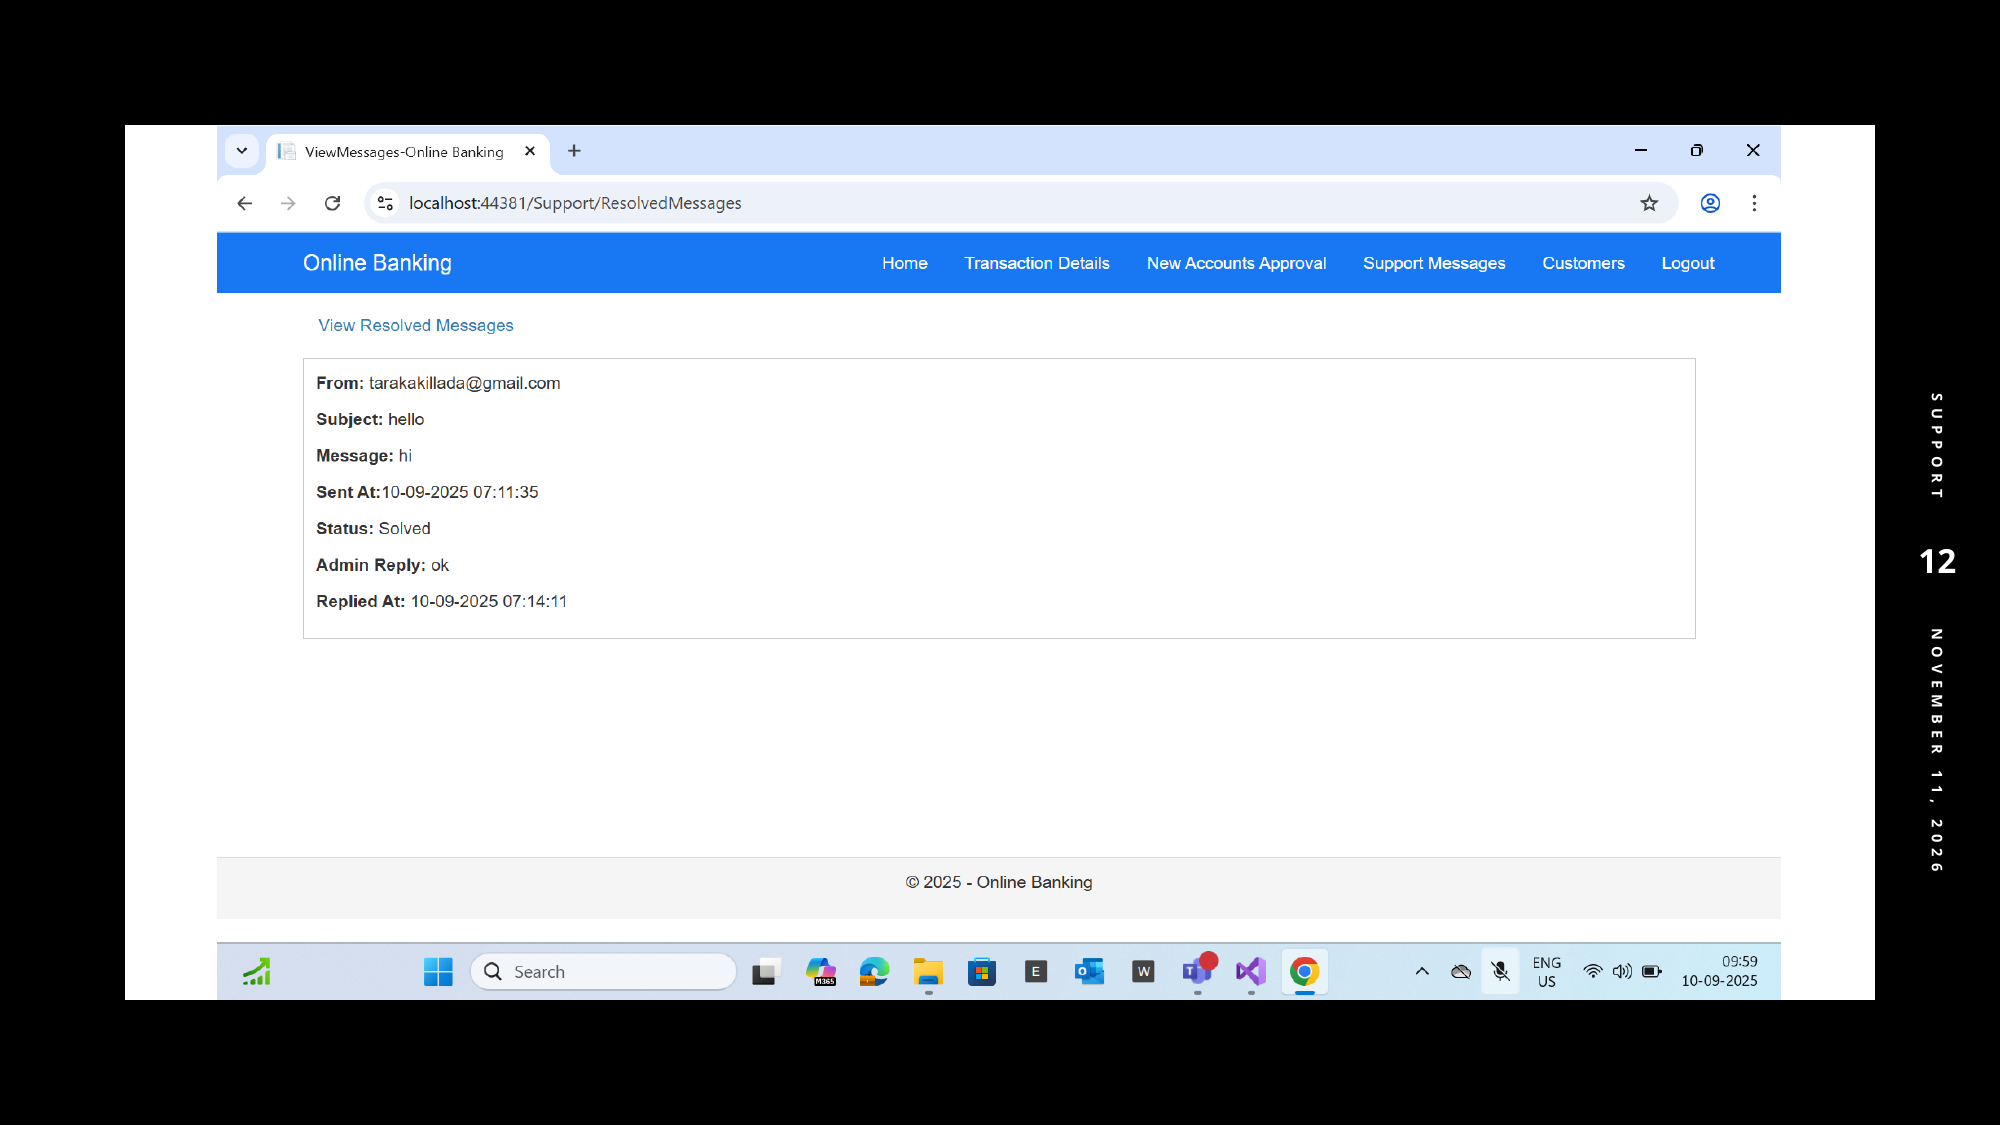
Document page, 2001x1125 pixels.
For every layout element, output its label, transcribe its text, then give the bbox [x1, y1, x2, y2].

slide_number 12 [1885, 528, 1989, 599]
picture [216, 126, 1782, 1001]
footer support [1906, 75, 1967, 513]
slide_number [1906, 613, 1967, 1052]
